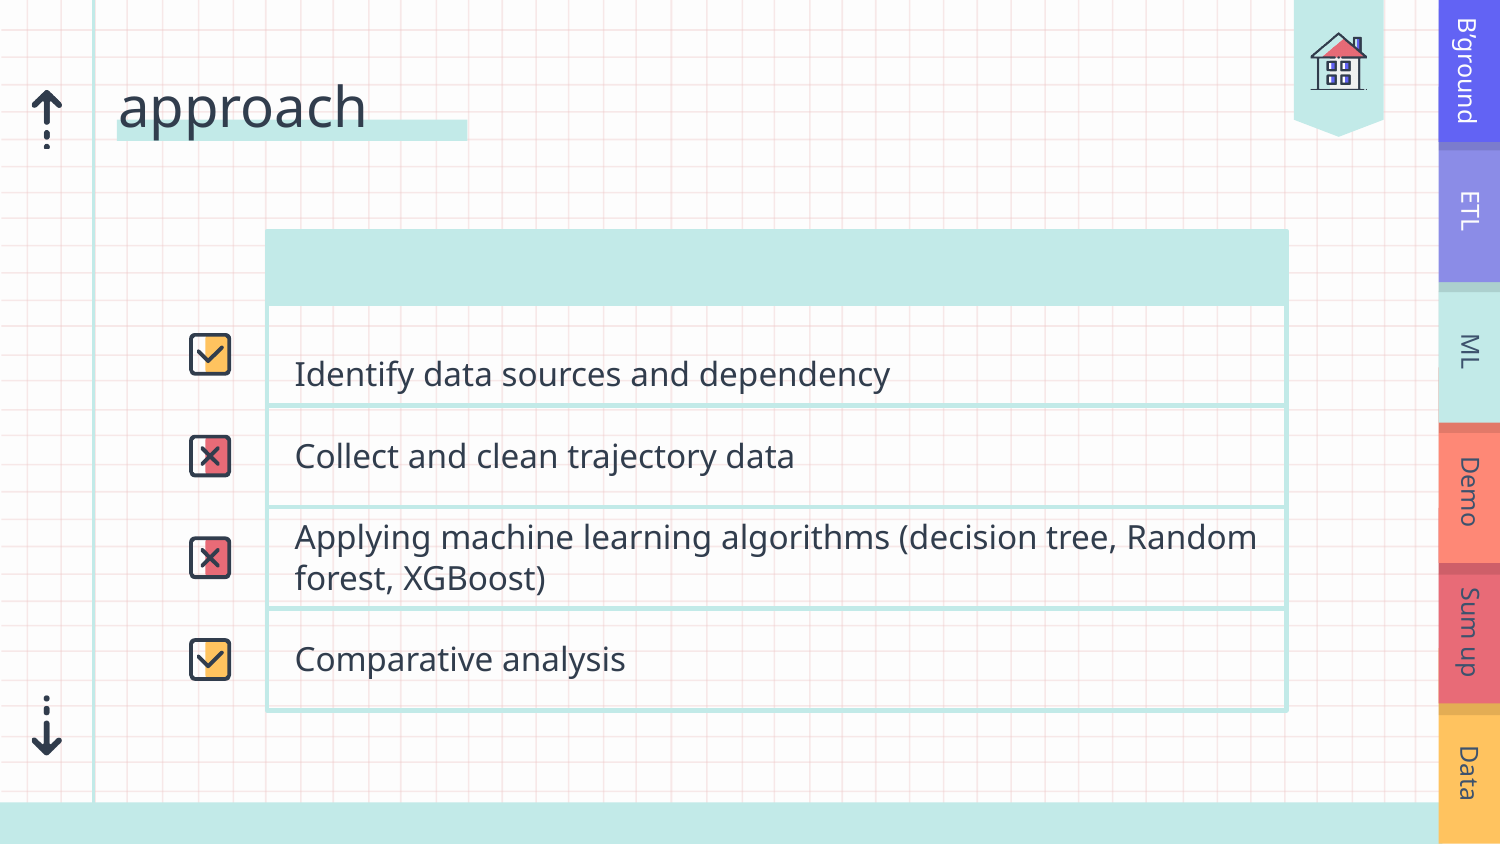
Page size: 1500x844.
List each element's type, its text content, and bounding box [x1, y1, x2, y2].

picture [1310, 32, 1368, 90]
picture [31, 695, 63, 756]
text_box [188, 637, 232, 681]
text_box Data [1442, 725, 1499, 822]
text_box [266, 230, 1287, 711]
text_box Sum up [1444, 584, 1499, 682]
text_box Demo [1444, 443, 1499, 541]
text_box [188, 332, 232, 376]
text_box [188, 536, 232, 580]
title approach [118, 59, 1138, 152]
picture [31, 89, 63, 150]
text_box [188, 434, 232, 478]
text_box B’ground [1441, 12, 1496, 131]
text_box ETL [1444, 162, 1499, 260]
text_box ML [1444, 303, 1499, 400]
